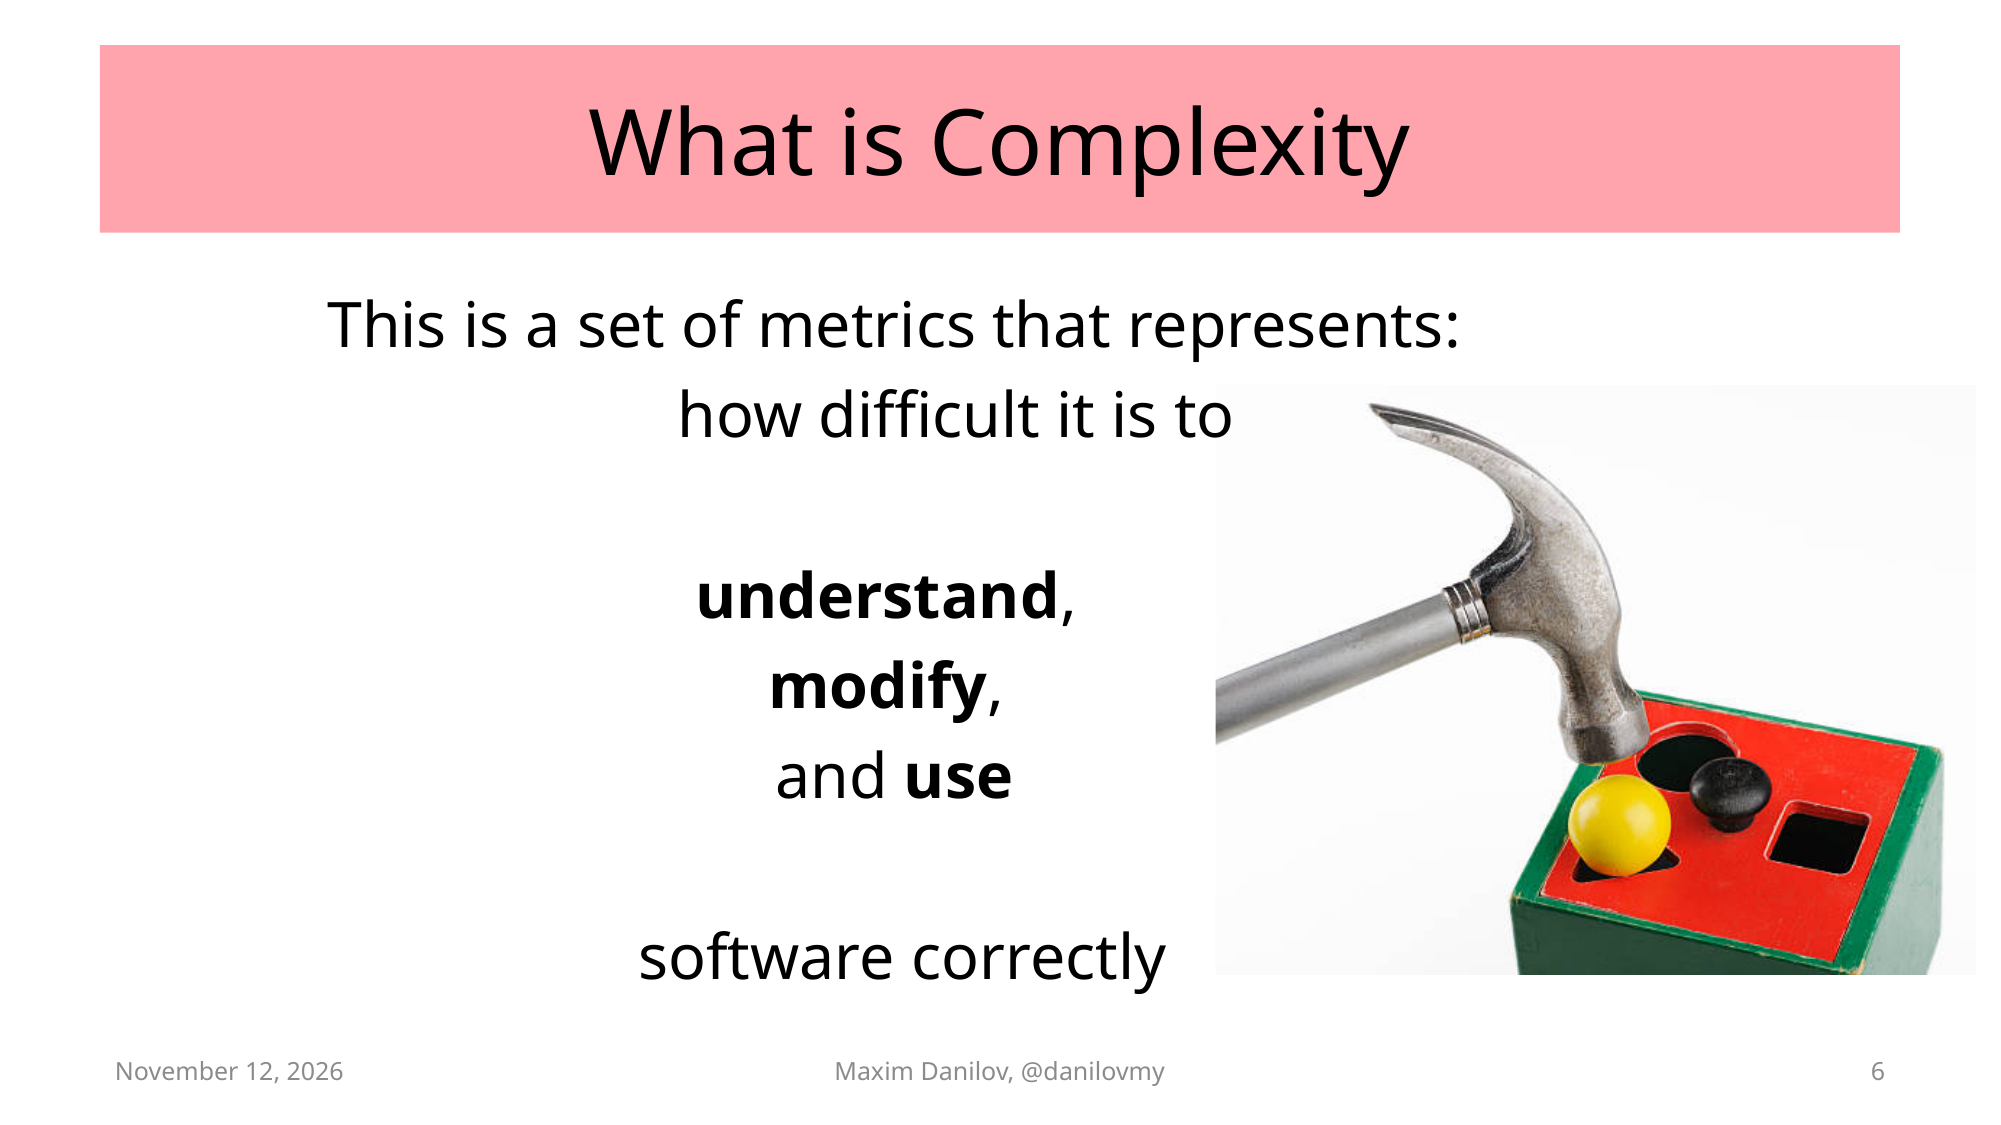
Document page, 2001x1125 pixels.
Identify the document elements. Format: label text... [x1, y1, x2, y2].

picture [1215, 385, 1977, 975]
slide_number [99, 1042, 567, 1103]
footer Maxim Danilov, @danilovmy [683, 1042, 1317, 1103]
list This is a set of metrics that represents: how difficult it is to understand, modify, and use software correctly [99, 262, 1689, 1005]
slide_number 6 [1433, 1042, 1900, 1103]
title What is Complexity [99, 45, 1900, 233]
